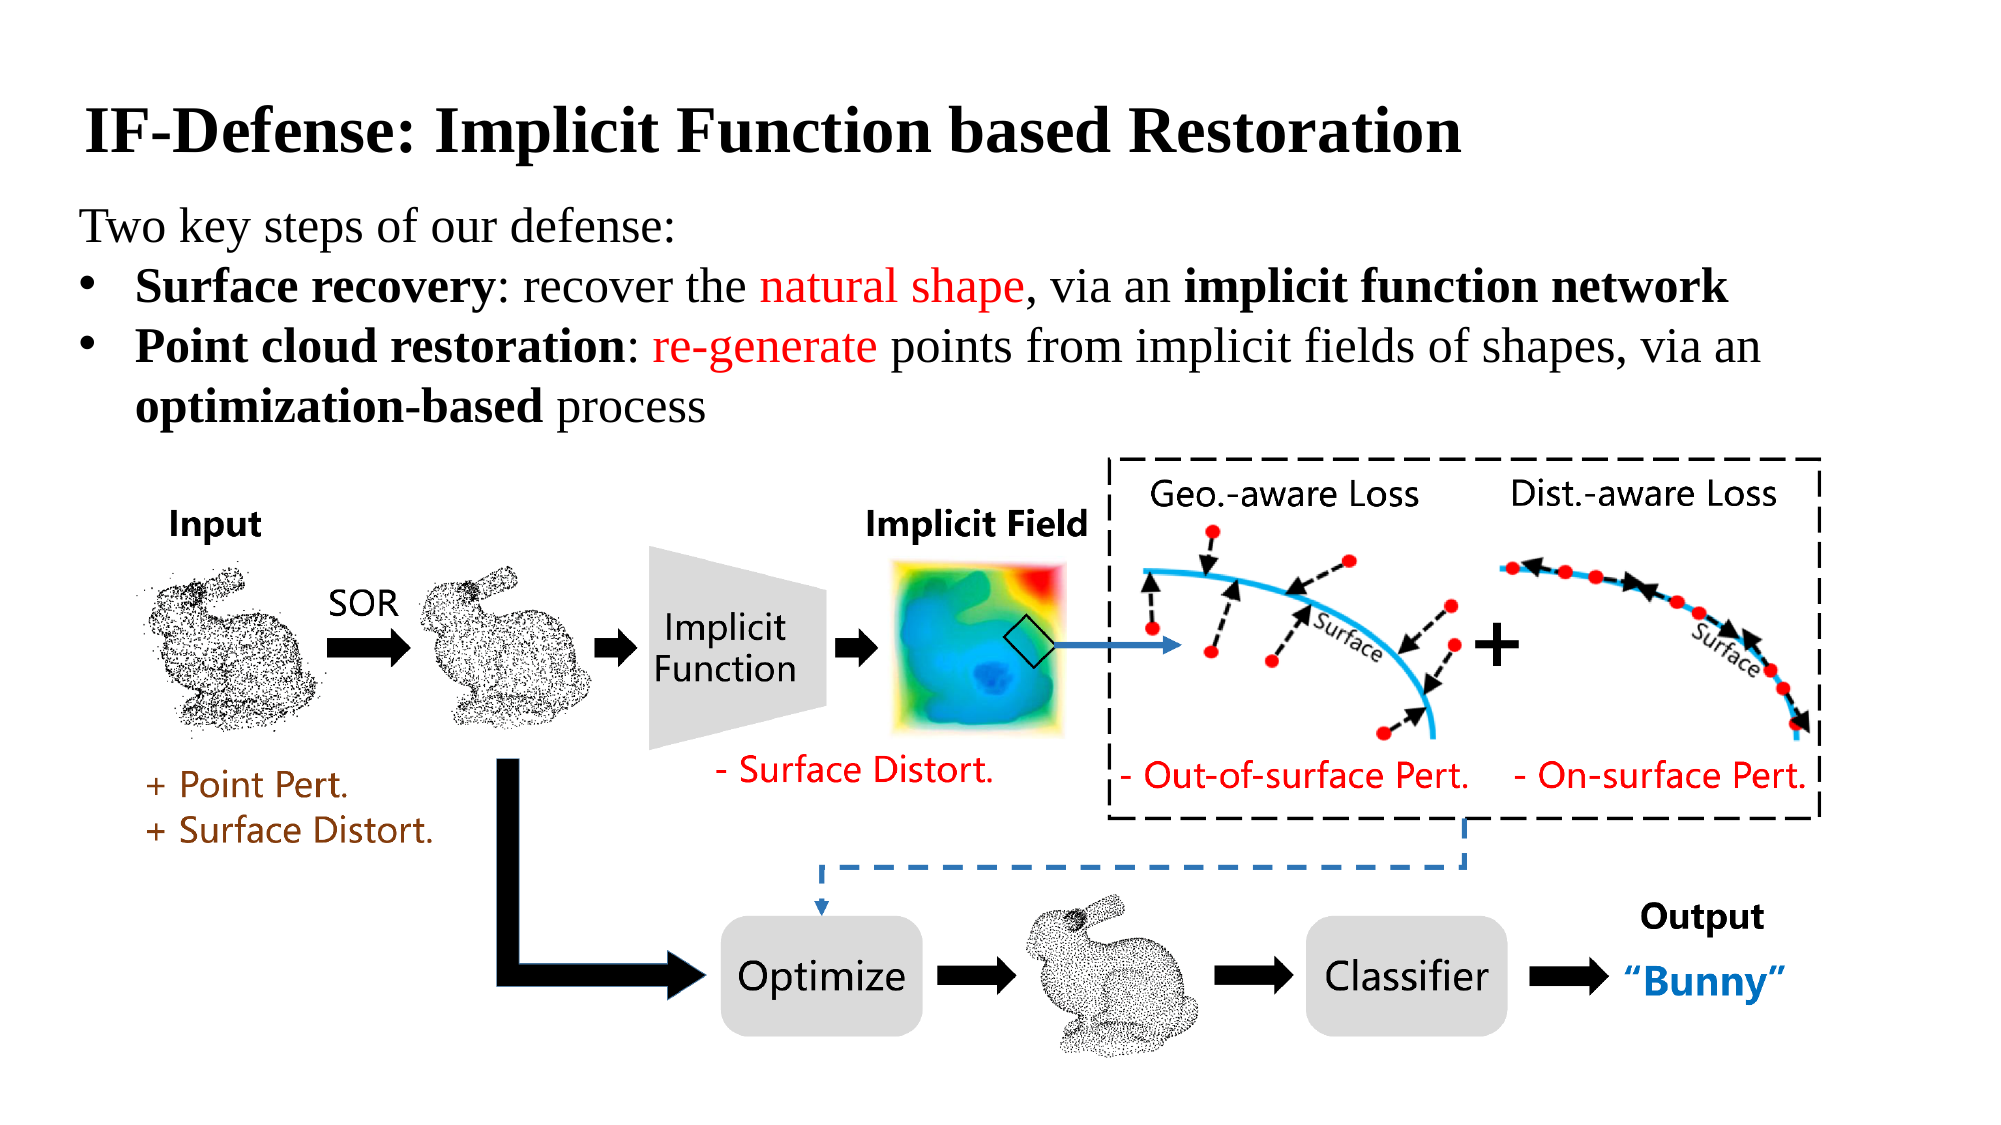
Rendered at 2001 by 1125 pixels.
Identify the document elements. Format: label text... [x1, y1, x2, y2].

text_box Two key steps of our defense: Surface recovery: recover the natural shape, via an implicit function network Point cloud restoration: re-generate points from implicit fields of shapes, via an optimization-based process [63, 185, 1830, 440]
picture [125, 445, 1830, 1064]
text_box IF-Defense: Implicit Function based Restoration [69, 78, 1480, 174]
